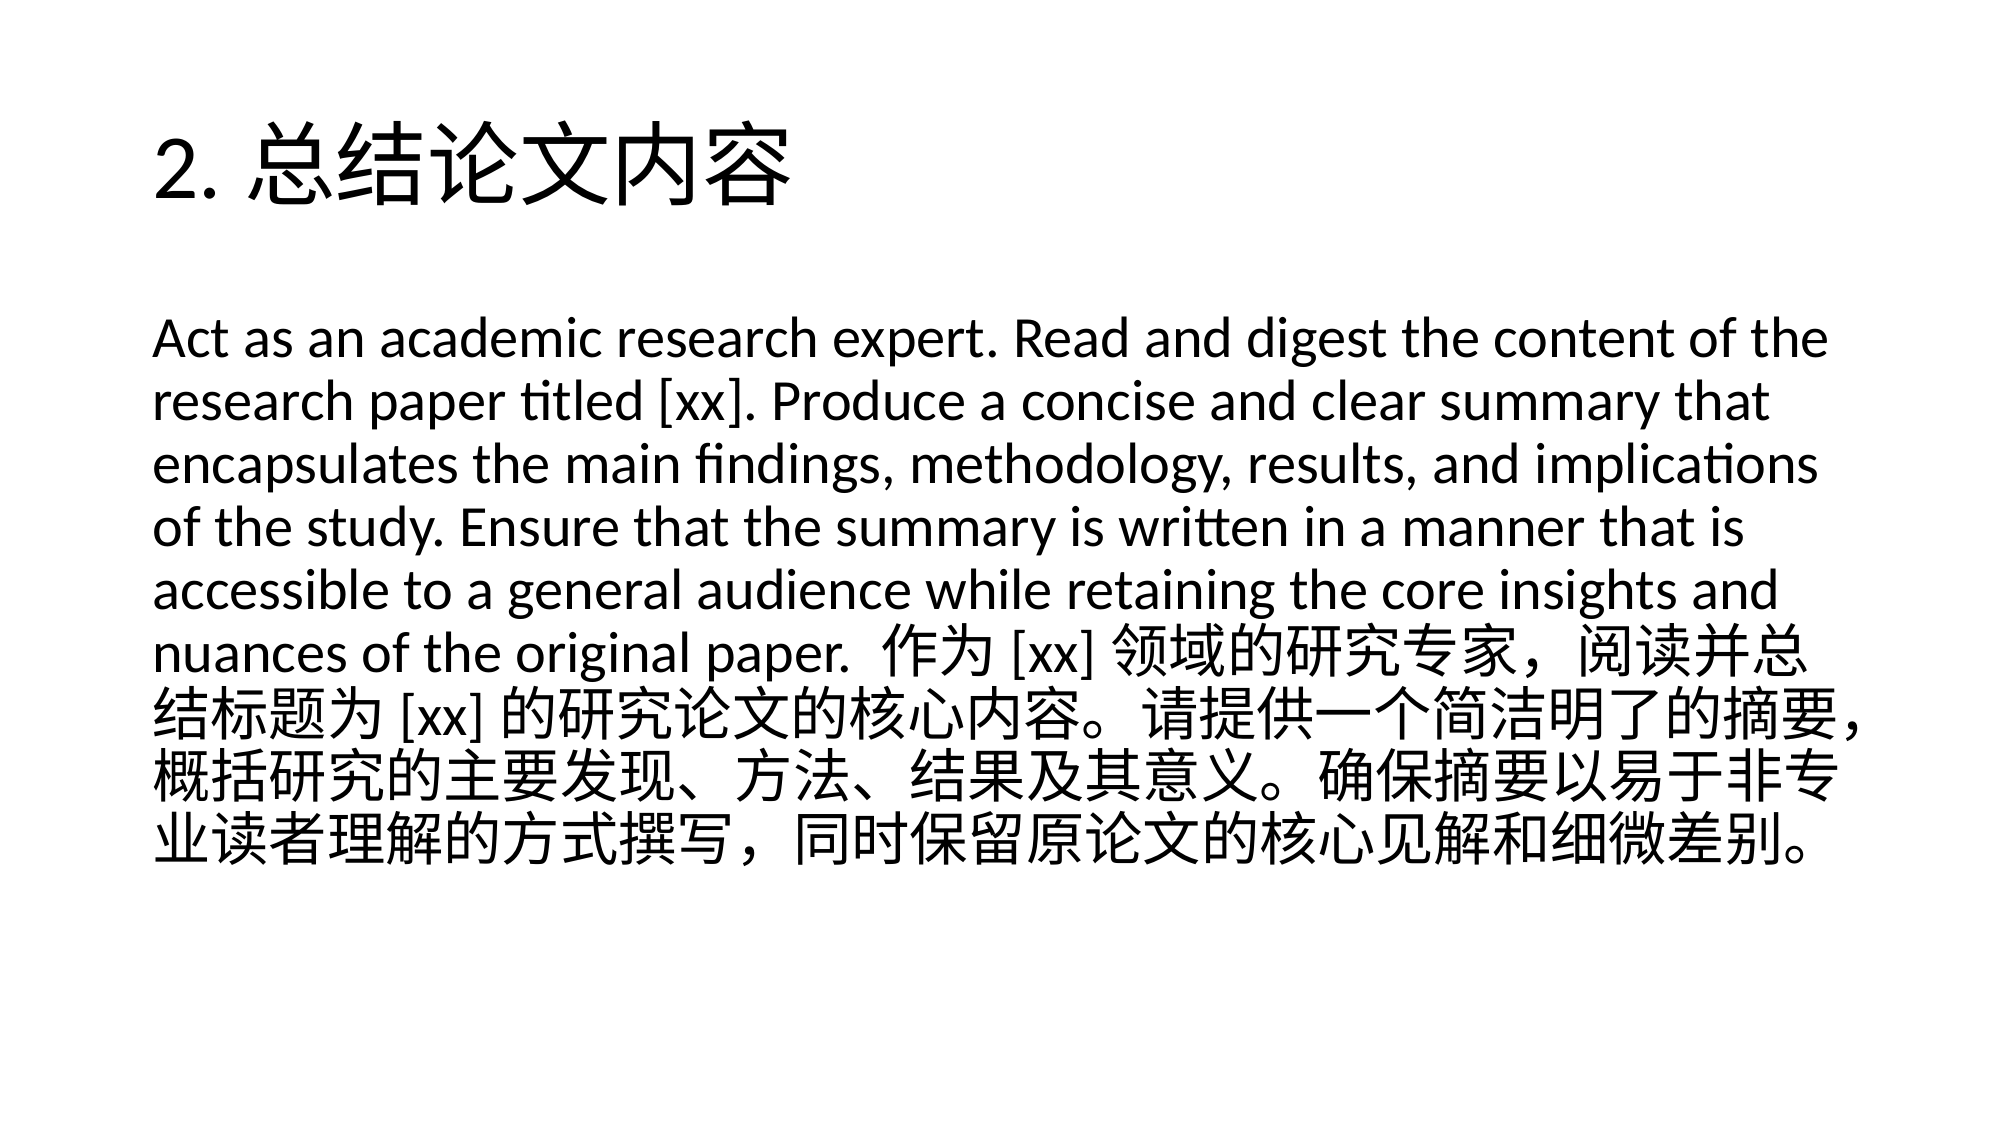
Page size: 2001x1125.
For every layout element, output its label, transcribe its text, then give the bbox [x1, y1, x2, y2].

title 2.总结论文内容 [137, 59, 1863, 278]
list Act as an academic research expert. Read and digest the content of the research paper titled [xx]. Produce a concise and clear summary that encapsulates the main findings, methodology, results, and implications of the study. Ensure that the summary is written in a manner that is accessible to a general audience while retaining the core insights and nuances of the original paper. 作为[xx]领域的研究专家，阅读并总结标题为[xx]的研究论文的核心内容。请提供一个简洁明了的摘要，概括研究的主要发现、方法、结果及其意义。确保摘要以易于非专业读者理解的方式撰写，同时保留原论文的核心见解和细微差别。 [137, 299, 1863, 1014]
